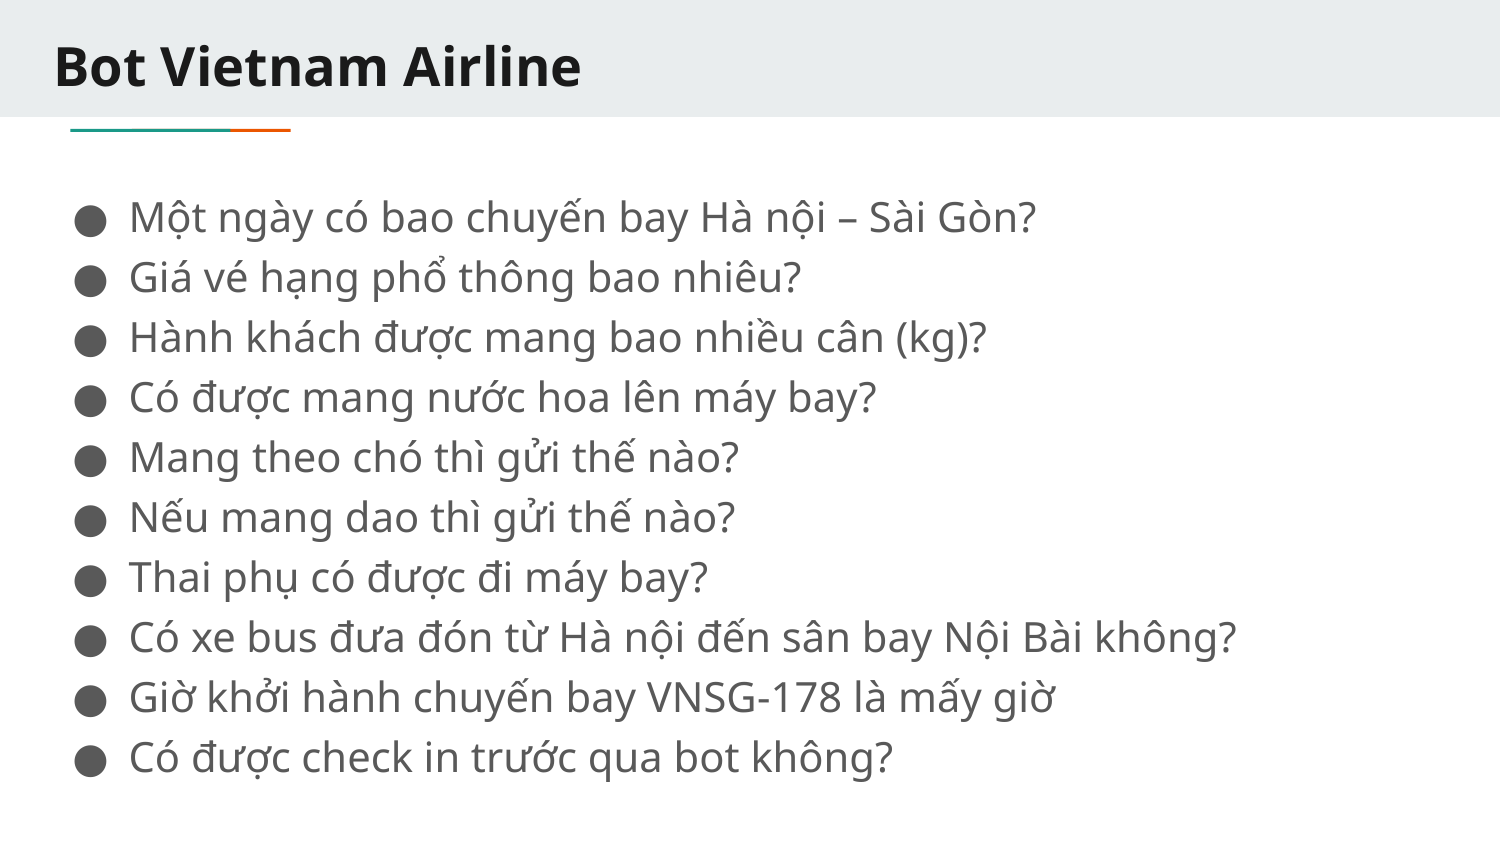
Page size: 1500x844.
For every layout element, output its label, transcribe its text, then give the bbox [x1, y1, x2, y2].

list Một ngày có bao chuyến bay Hà nội – Sài Gòn? Giá vé hạng phổ thông bao nhiêu? Hành khách được mang bao nhiều cân (kg)? Có được mang nước hoa lên máy bay? Mang theo chó thì gửi thế nào? Nếu mang dao thì gửi thế nào? Thai phụ có được đi máy bay? Có xe bus đưa đón từ Hà nội đến sân bay Nội Bài không? Giờ khởi hành chuyến bay VNSG-178 là mấy giờ Có được check in trước qua bot không? [38, 166, 1452, 808]
title Bot Vietnam Airline [38, 17, 1467, 106]
